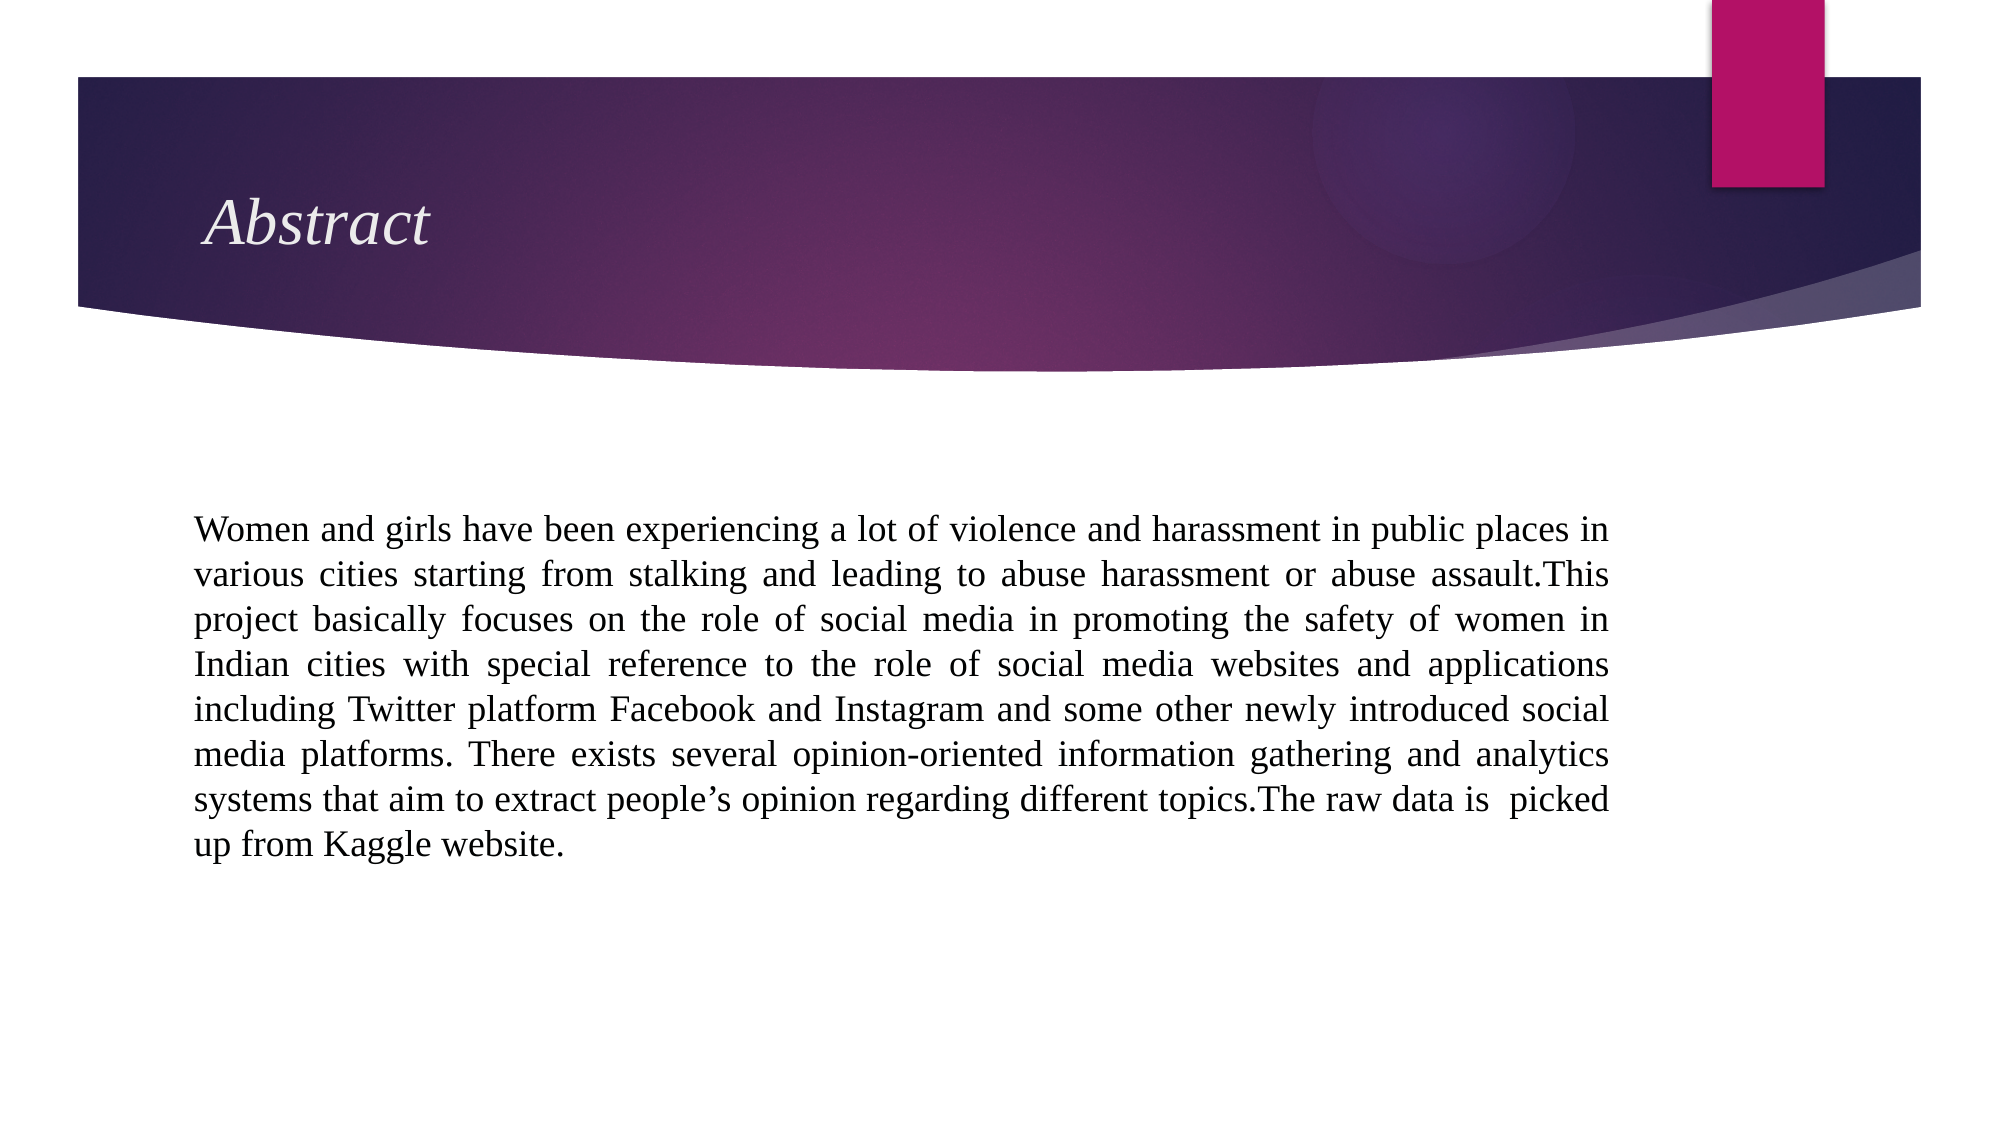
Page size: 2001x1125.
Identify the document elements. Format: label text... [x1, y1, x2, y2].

title Abstract [189, 159, 1627, 276]
list Women and girls have been experiencing a lot of violence and harassment in public places in various cities starting from stalking and leading to abuse harassment or abuse assault.This project basically focuses on the role of social media in promoting the safety of women in Indian cities with special reference to the role of social media websites and applications including Twitter platform Facebook and Instagram and some other newly introduced social media platforms. There exists several opinion-oriented information gathering and analytics systems that aim to extract people’s opinion regarding different topics.The raw data is picked up from Kaggle website. [178, 496, 1627, 1057]
